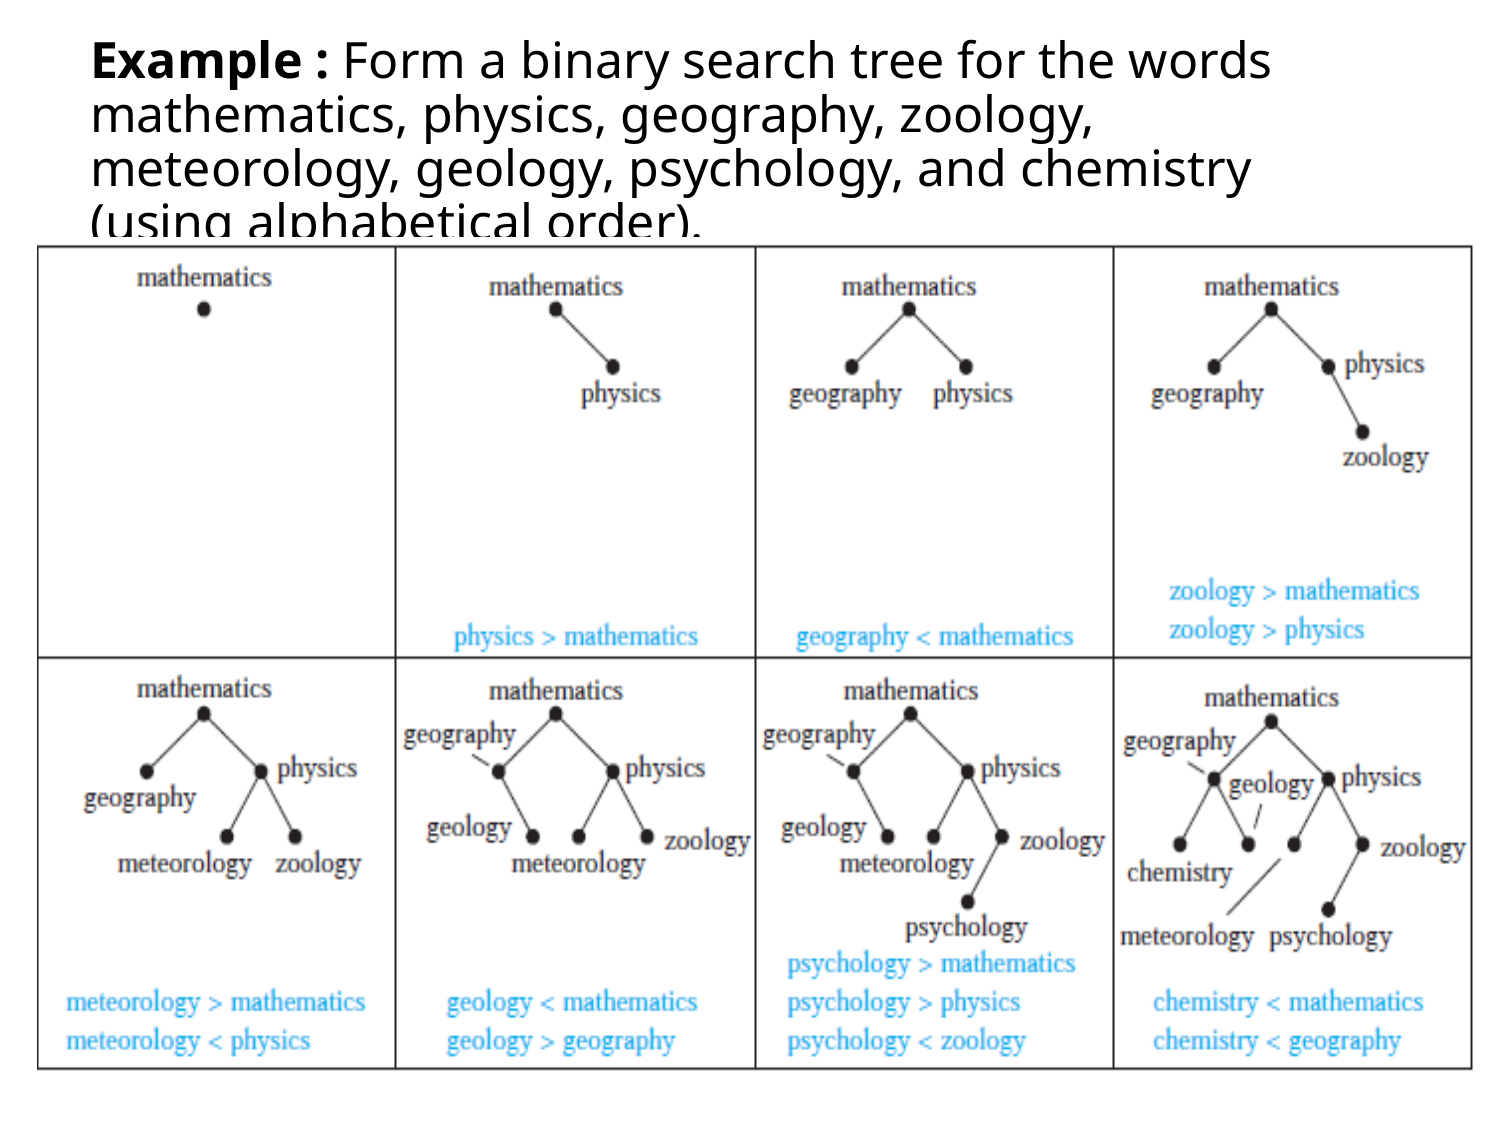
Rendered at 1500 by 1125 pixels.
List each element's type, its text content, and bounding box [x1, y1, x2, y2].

title Example : Form a binary search tree for the words mathematics, physics, geography, zoology, meteorology, geology, psychology, and chemistry (using alphabetical order). [75, 50, 1425, 237]
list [37, 237, 1475, 1075]
